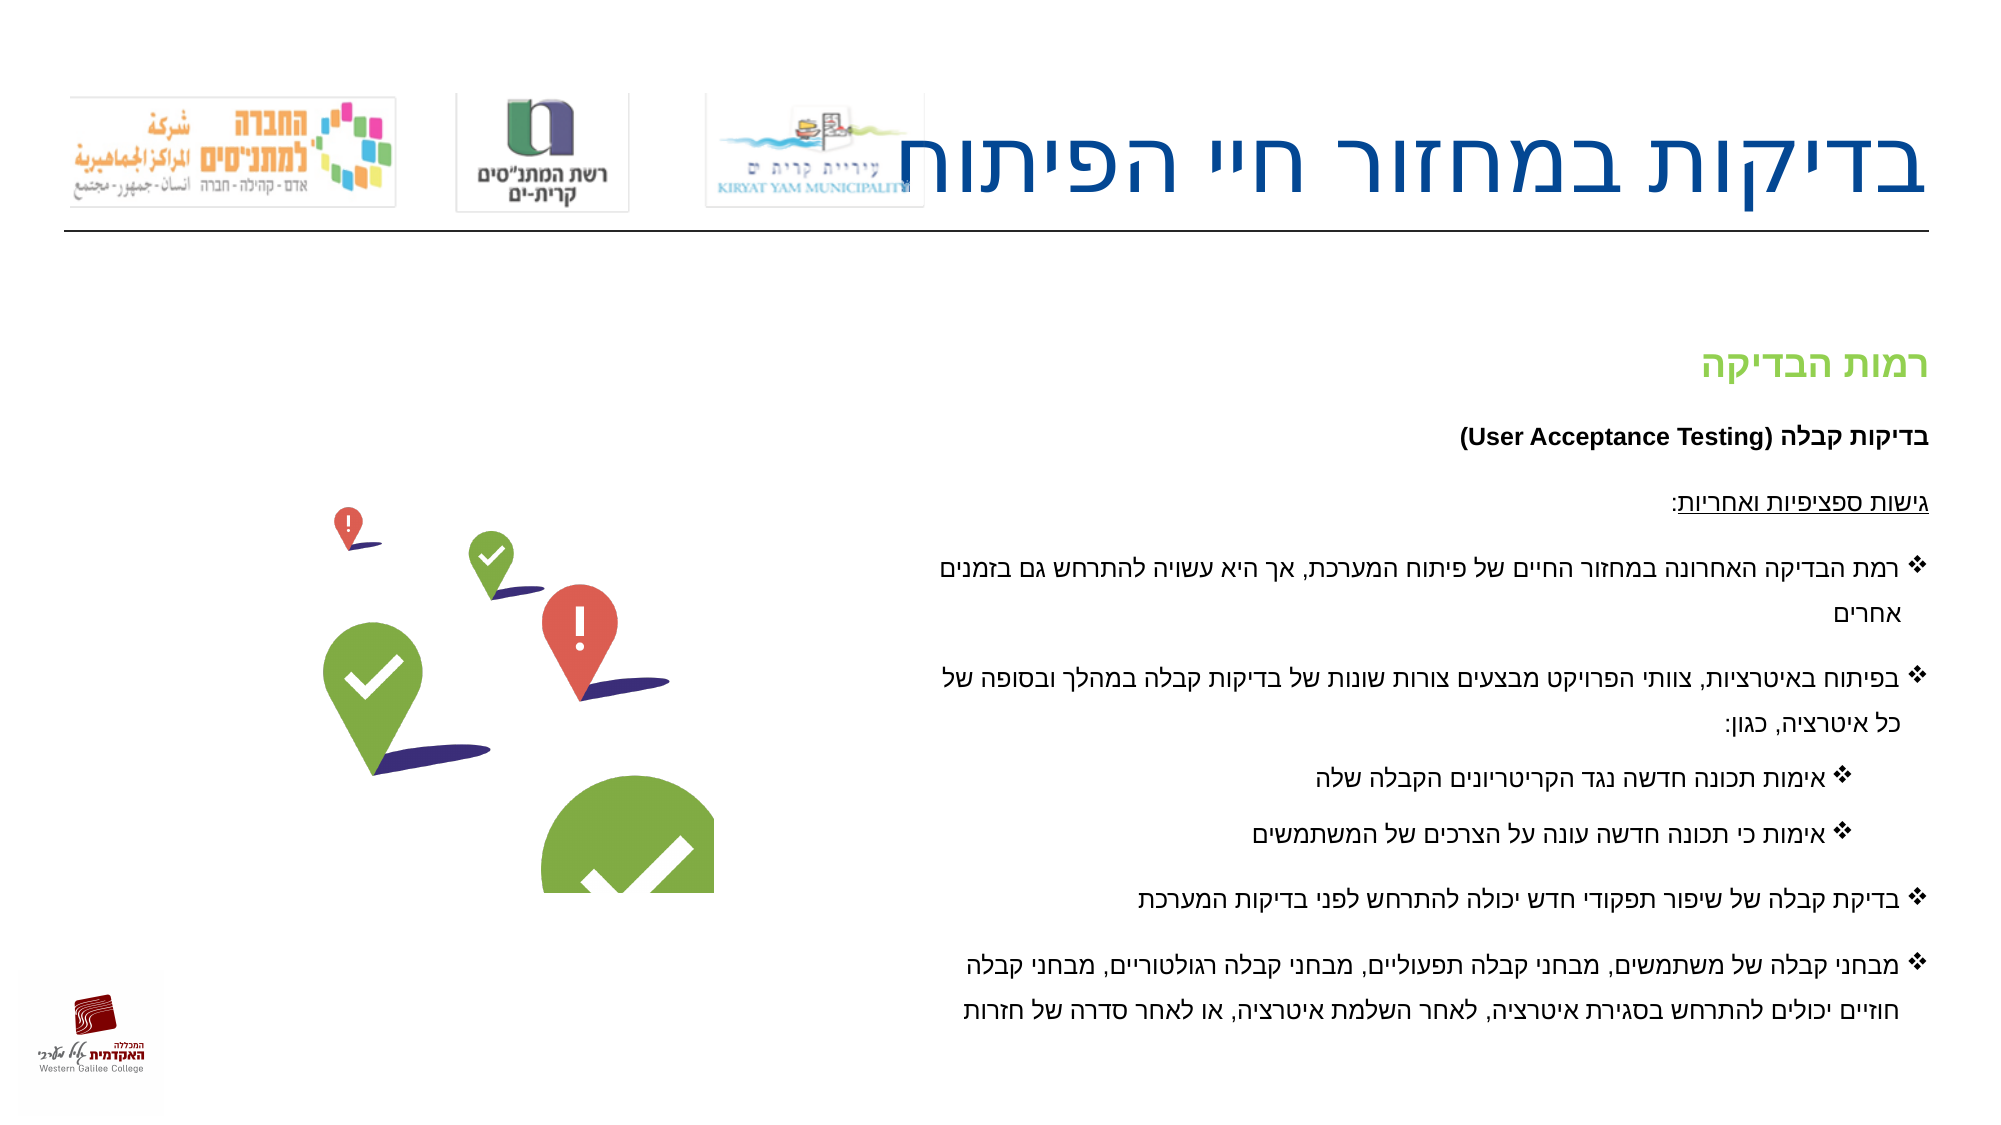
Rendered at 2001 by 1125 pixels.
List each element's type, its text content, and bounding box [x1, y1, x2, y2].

title בדיקות במחזור חיי הפיתוח [64, 55, 1930, 221]
picture [70, 93, 925, 213]
picture [18, 970, 164, 1116]
text_box רמות הבדיקה בדיקות קבלה (User Acceptance Testing) גישות ספציפיות ואחריות: רמת הבדיקה האחרונה במחזור החיים של פיתוח המערכת, אך היא עשויה להתרחש גם בזמנים אחרים בפיתוח באיטרציות, צוותי הפרויקט מבצעים צורות שונות של בדיקות קבלה במהלך ובסופה של כל איטרציה, כגון: אימות תכונה חדשה נגד הקריטריונים הקבלה שלה אימות כי תכונה חדשה עונה על הצרכים של המשתמשים בדיקת קבלה של שיפור תפקודי חדש יכולה להתרחש לפני בדיקות המערכת מבחני קבלה של משתמשים, מבחני קבלה תפעוליים, מבחני קבלה רגולטוריים, מבחני קבלה חוזיים יכולים להתרחש בסגירת איטרציה, לאחר השלמת איטרציה, או לאחר סדרה של חזרות [924, 309, 1930, 1043]
picture [281, 460, 714, 893]
